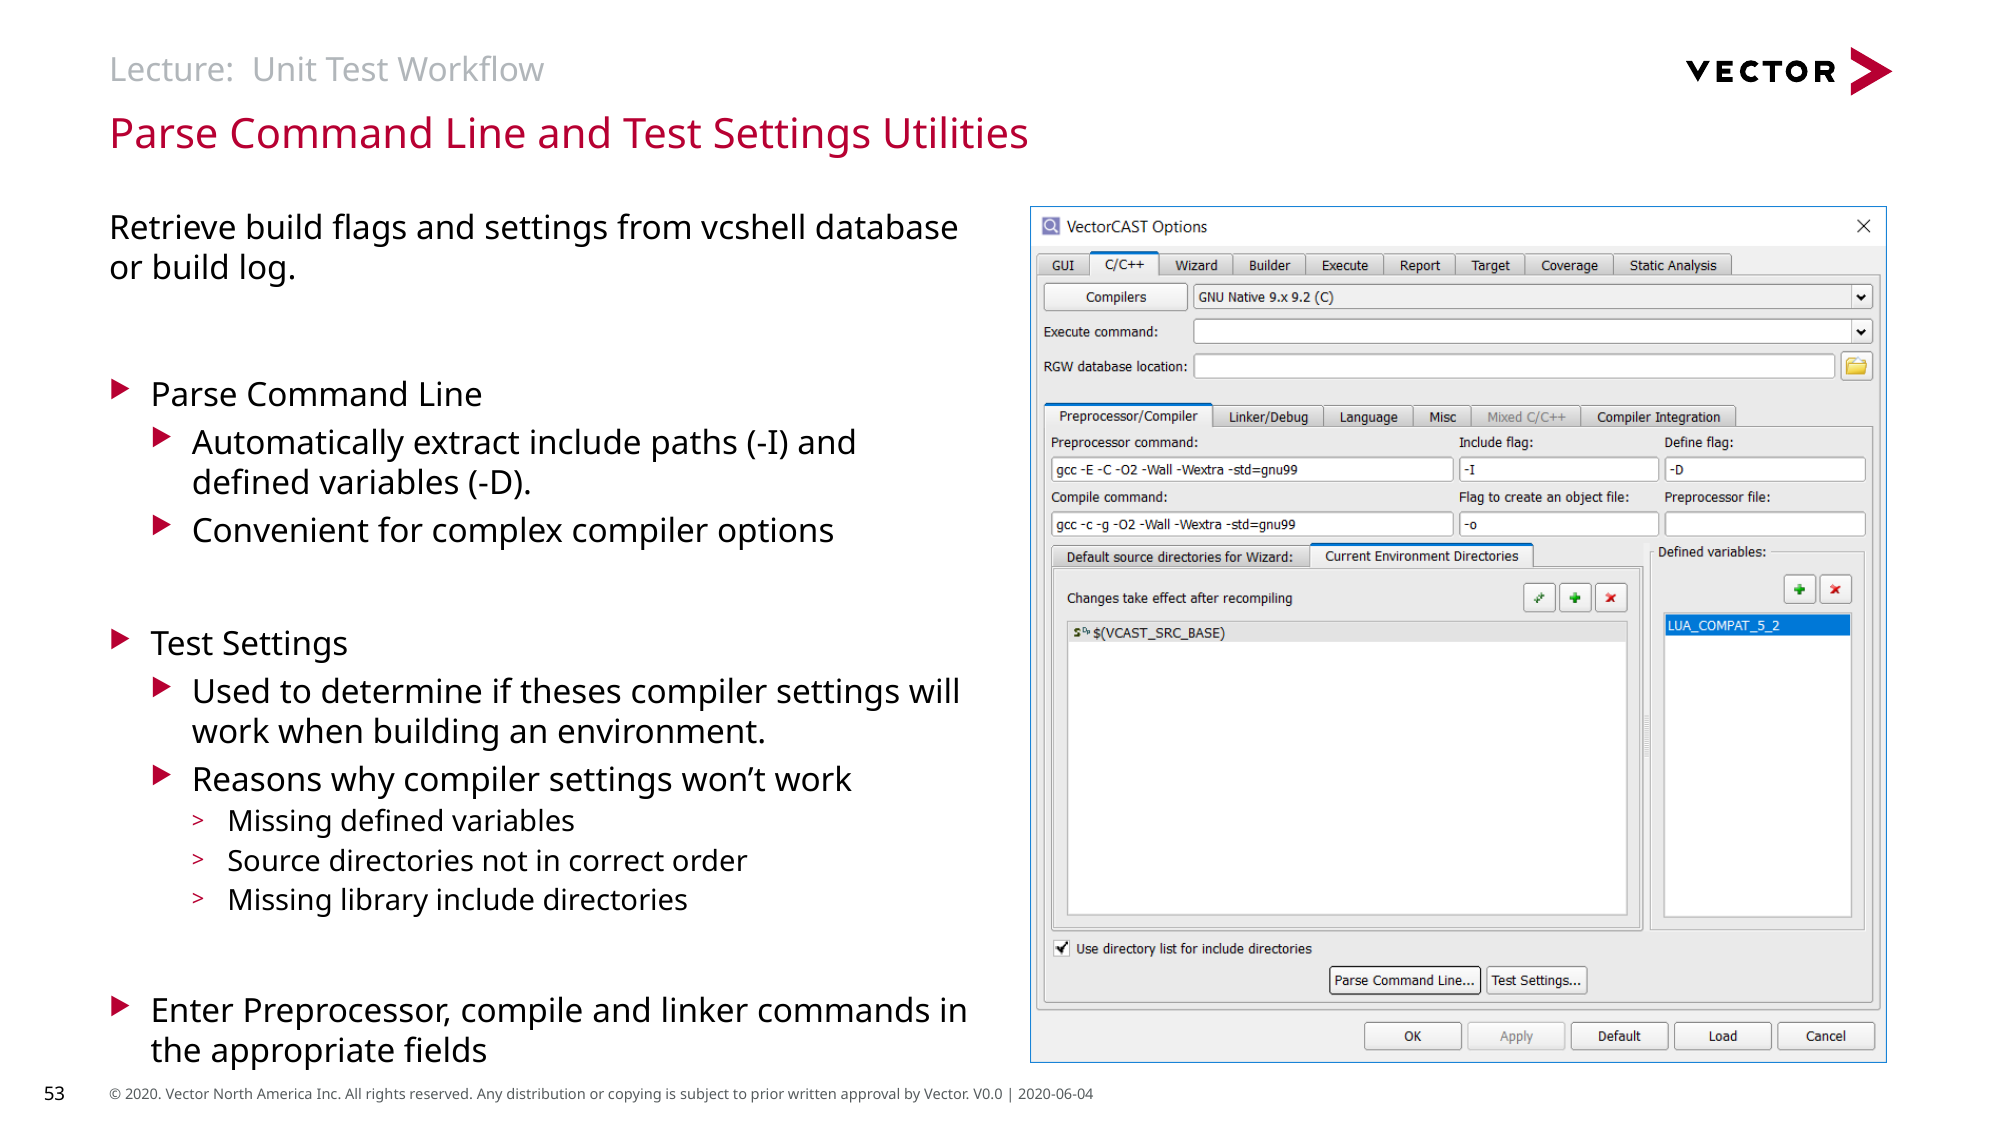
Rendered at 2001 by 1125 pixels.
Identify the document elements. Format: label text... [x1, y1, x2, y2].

list Retrieve build flags and settings from vcshell database or build log. Parse Command Line Automatically extract include paths (-I) and defined variables (-D). Convenient for complex compiler options Test Settings Used to determine if theses compiler settings will work when building an environment. Reasons why compiler settings won’t work Missing defined variables Source directories not in correct order Missing library include directories Enter Preprocessor, compile and linker commands in the appropriate fields [109, 206, 978, 1063]
title Lecture: Unit Test Workflow [109, 41, 1577, 89]
list Parse Command Line and Test Settings Utilities [109, 103, 1577, 157]
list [1030, 206, 1887, 1063]
